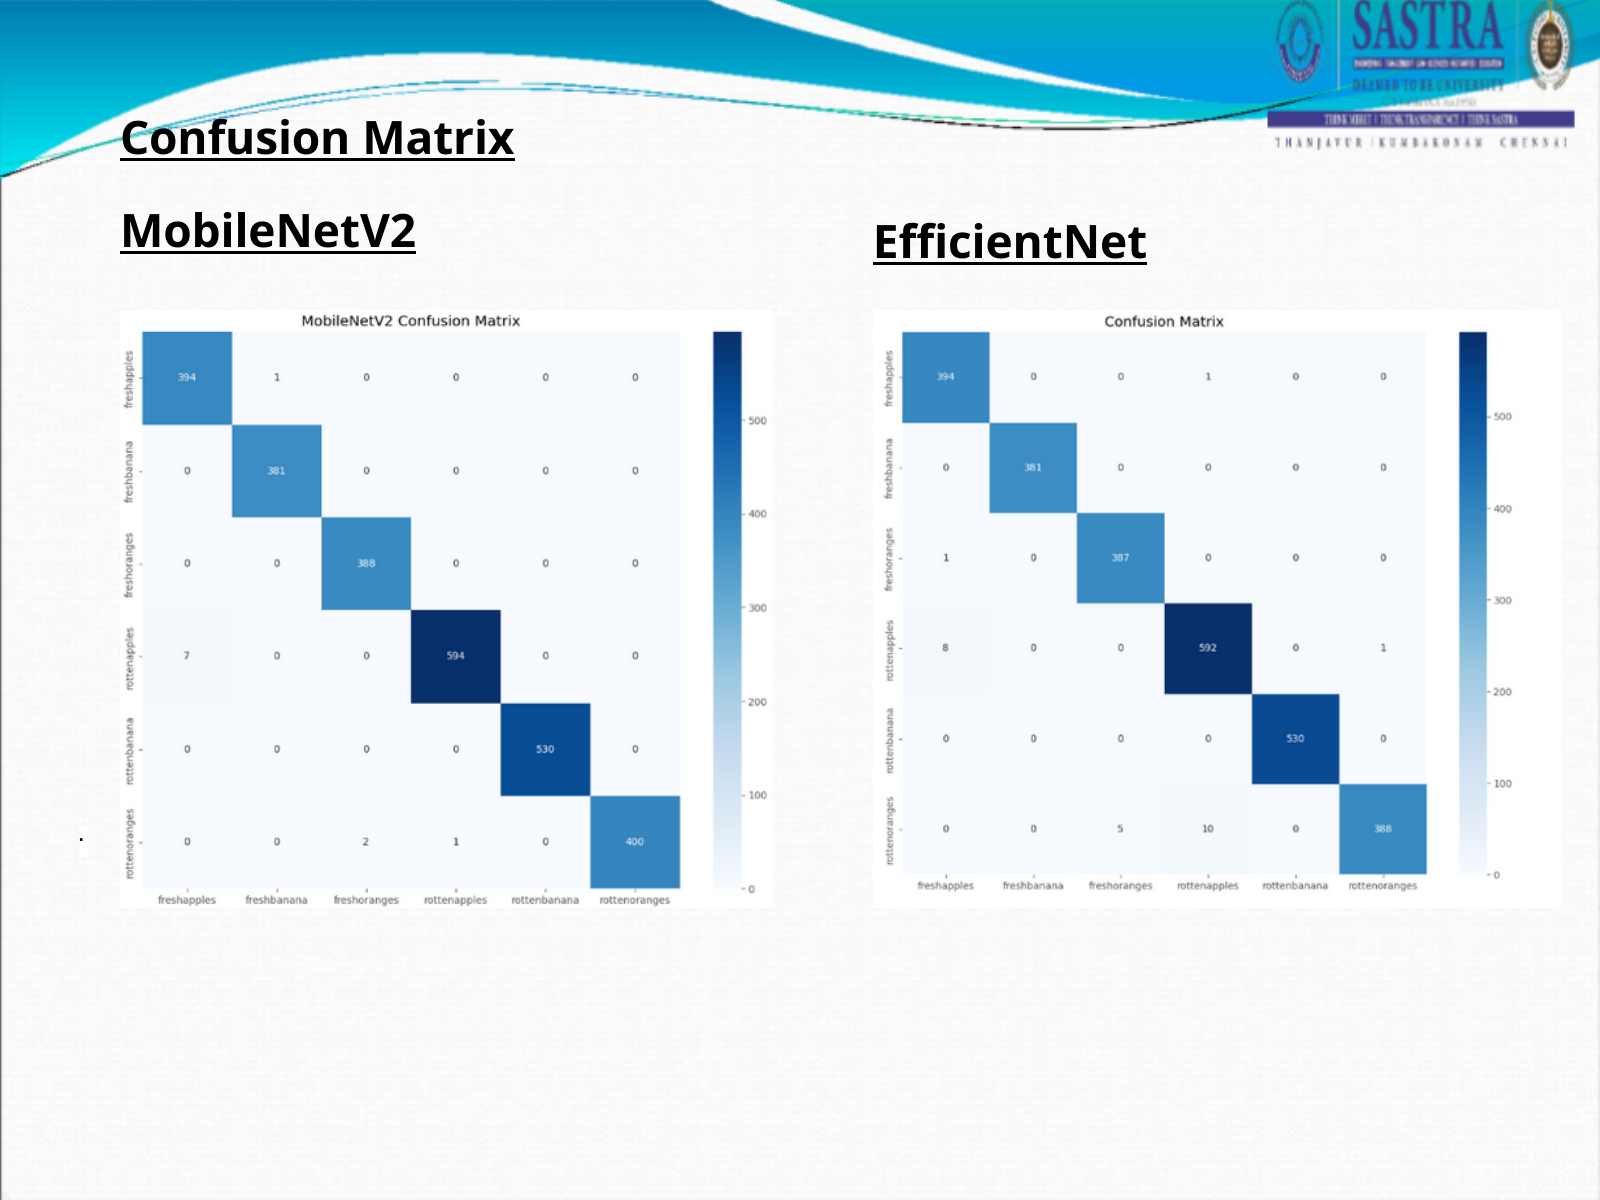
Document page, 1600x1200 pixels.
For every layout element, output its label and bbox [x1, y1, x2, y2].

text_box [0, 0, 1600, 1200]
text_box [872, 217, 1600, 312]
text_box [77, 818, 90, 860]
text_box [119, 113, 1062, 206]
text_box [119, 206, 1062, 301]
